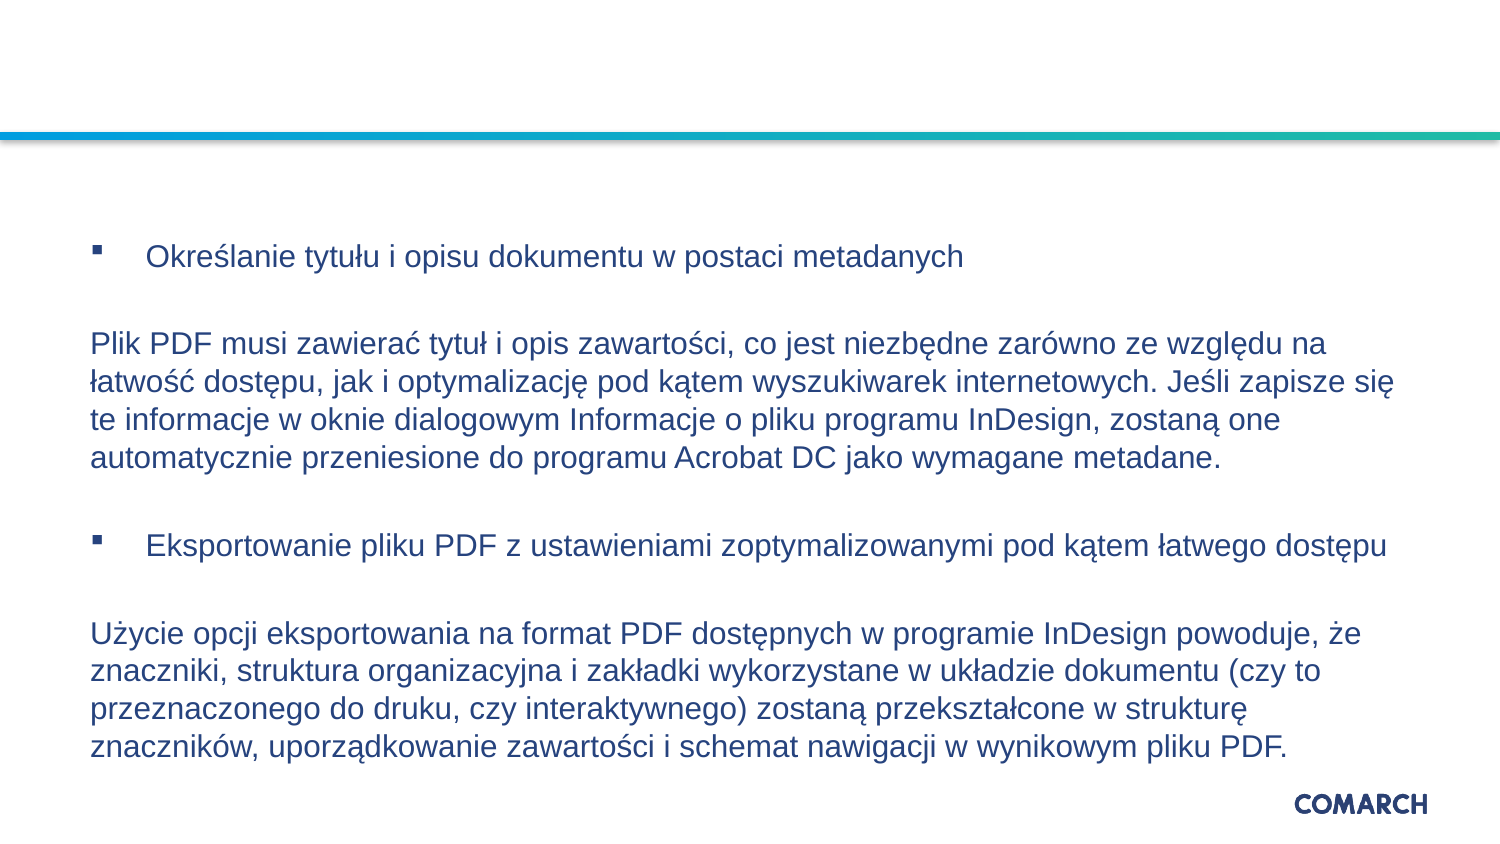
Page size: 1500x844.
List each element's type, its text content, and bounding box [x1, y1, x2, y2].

picture [1294, 793, 1427, 814]
list Określanie tytułu i opisu dokumentu w postaci metadanych Plik PDF musi zawierać tytuł i opis zawartości, co jest niezbędne zarówno ze względu na łatwość dostępu, jak i optymalizację pod kątem wyszukiwarek internetowych. Jeśli zapisze się te informacje w oknie dialogowym Informacje o pliku programu InDesign, zostaną one automatycznie przeniesione do programu Acrobat DC jako wymagane metadane. Eksportowanie pliku PDF z ustawieniami zoptymalizowanymi pod kątem łatwego dostępu Użycie opcji eksportowania na format PDF dostępnych w programie InDesign powoduje, że znaczniki, struktura organizacyjna i zakładki wykorzystane w układzie dokumentu (czy to przeznaczonego do druku, czy interaktywnego) zostaną przekształcone w strukturę znaczników, uporządkowanie zawartości i schemat nawigacji w wynikowym pliku PDF. [75, 140, 1427, 782]
